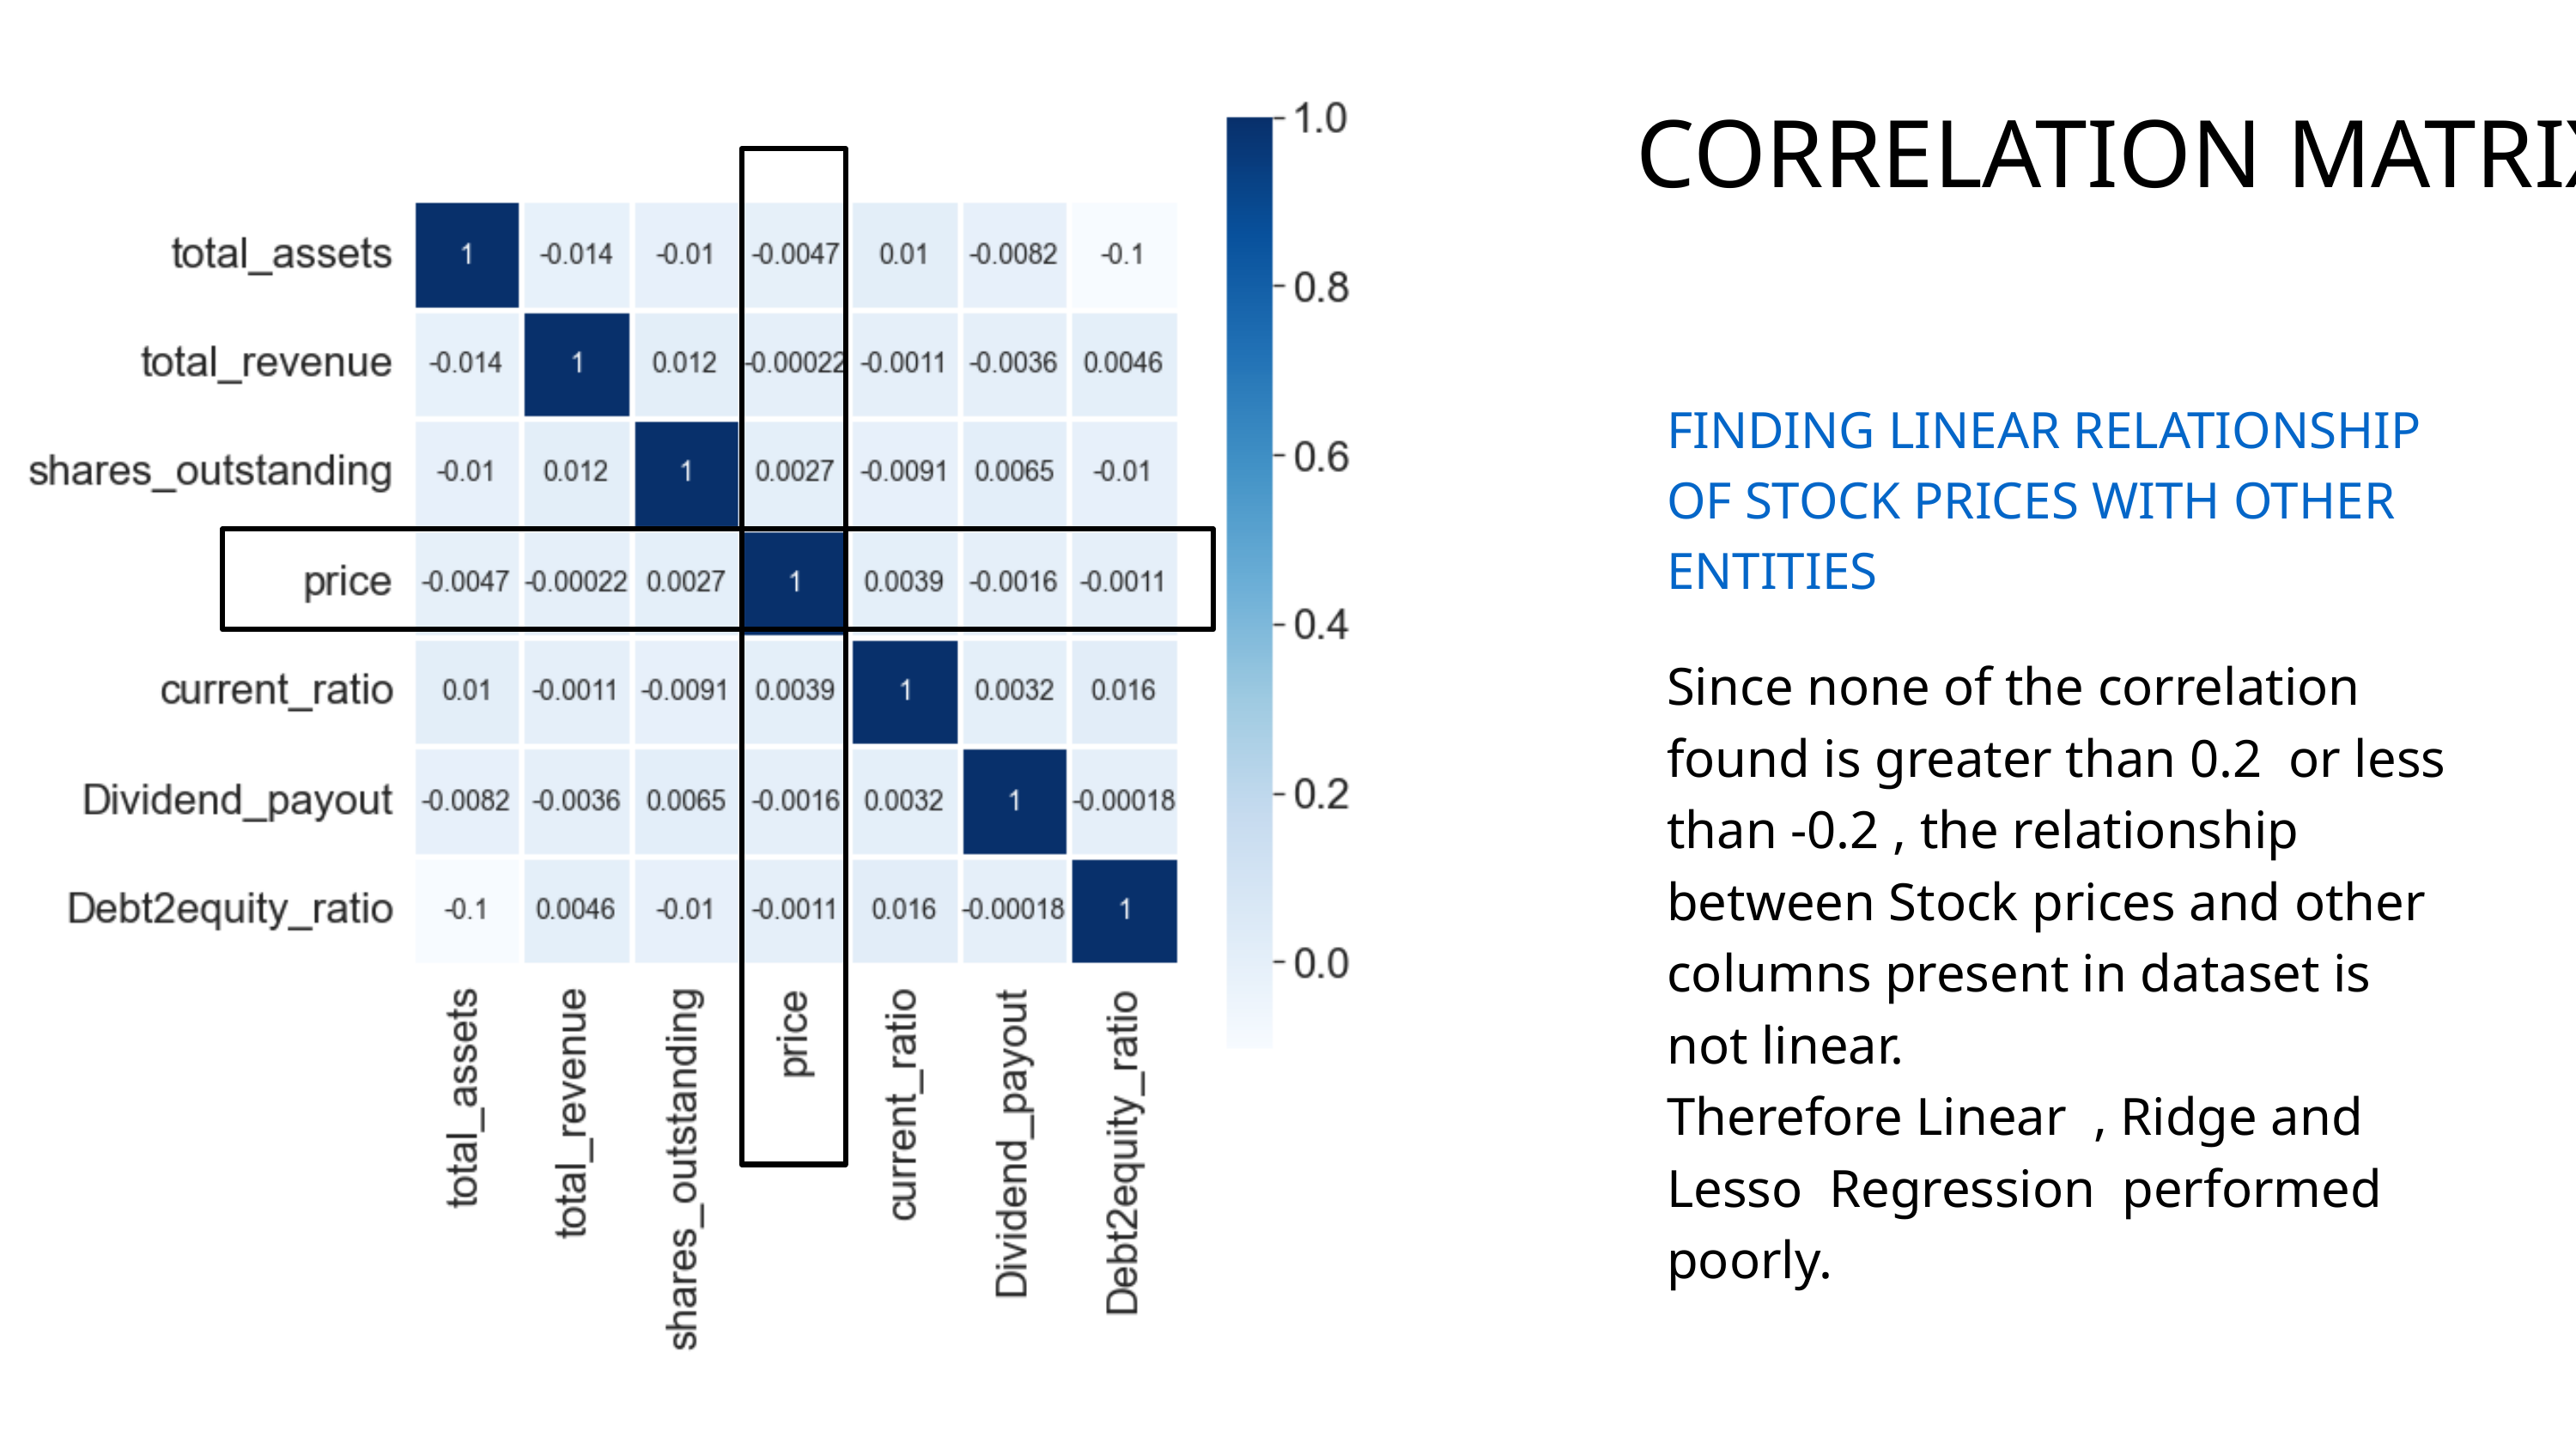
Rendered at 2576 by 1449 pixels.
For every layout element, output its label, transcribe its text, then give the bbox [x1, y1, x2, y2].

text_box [222, 529, 1214, 630]
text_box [741, 148, 846, 527]
text_box [23, 99, 1353, 1363]
text_box Since none of the correlation found is greater than 0.2 or less than -0.2 , the relationship between Stock prices and other columns present in dataset is not linear. Therefore Linear , Ridge and Lesso Regression performed poorly. [1667, 643, 2462, 1361]
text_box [741, 637, 846, 1165]
text_box FINDING LINEAR RELATIONSHIP OF STOCK PRICES WITH OTHER ENTITIES [1667, 388, 2432, 599]
text_box CORRELATION MATRIX [1636, 113, 2576, 207]
